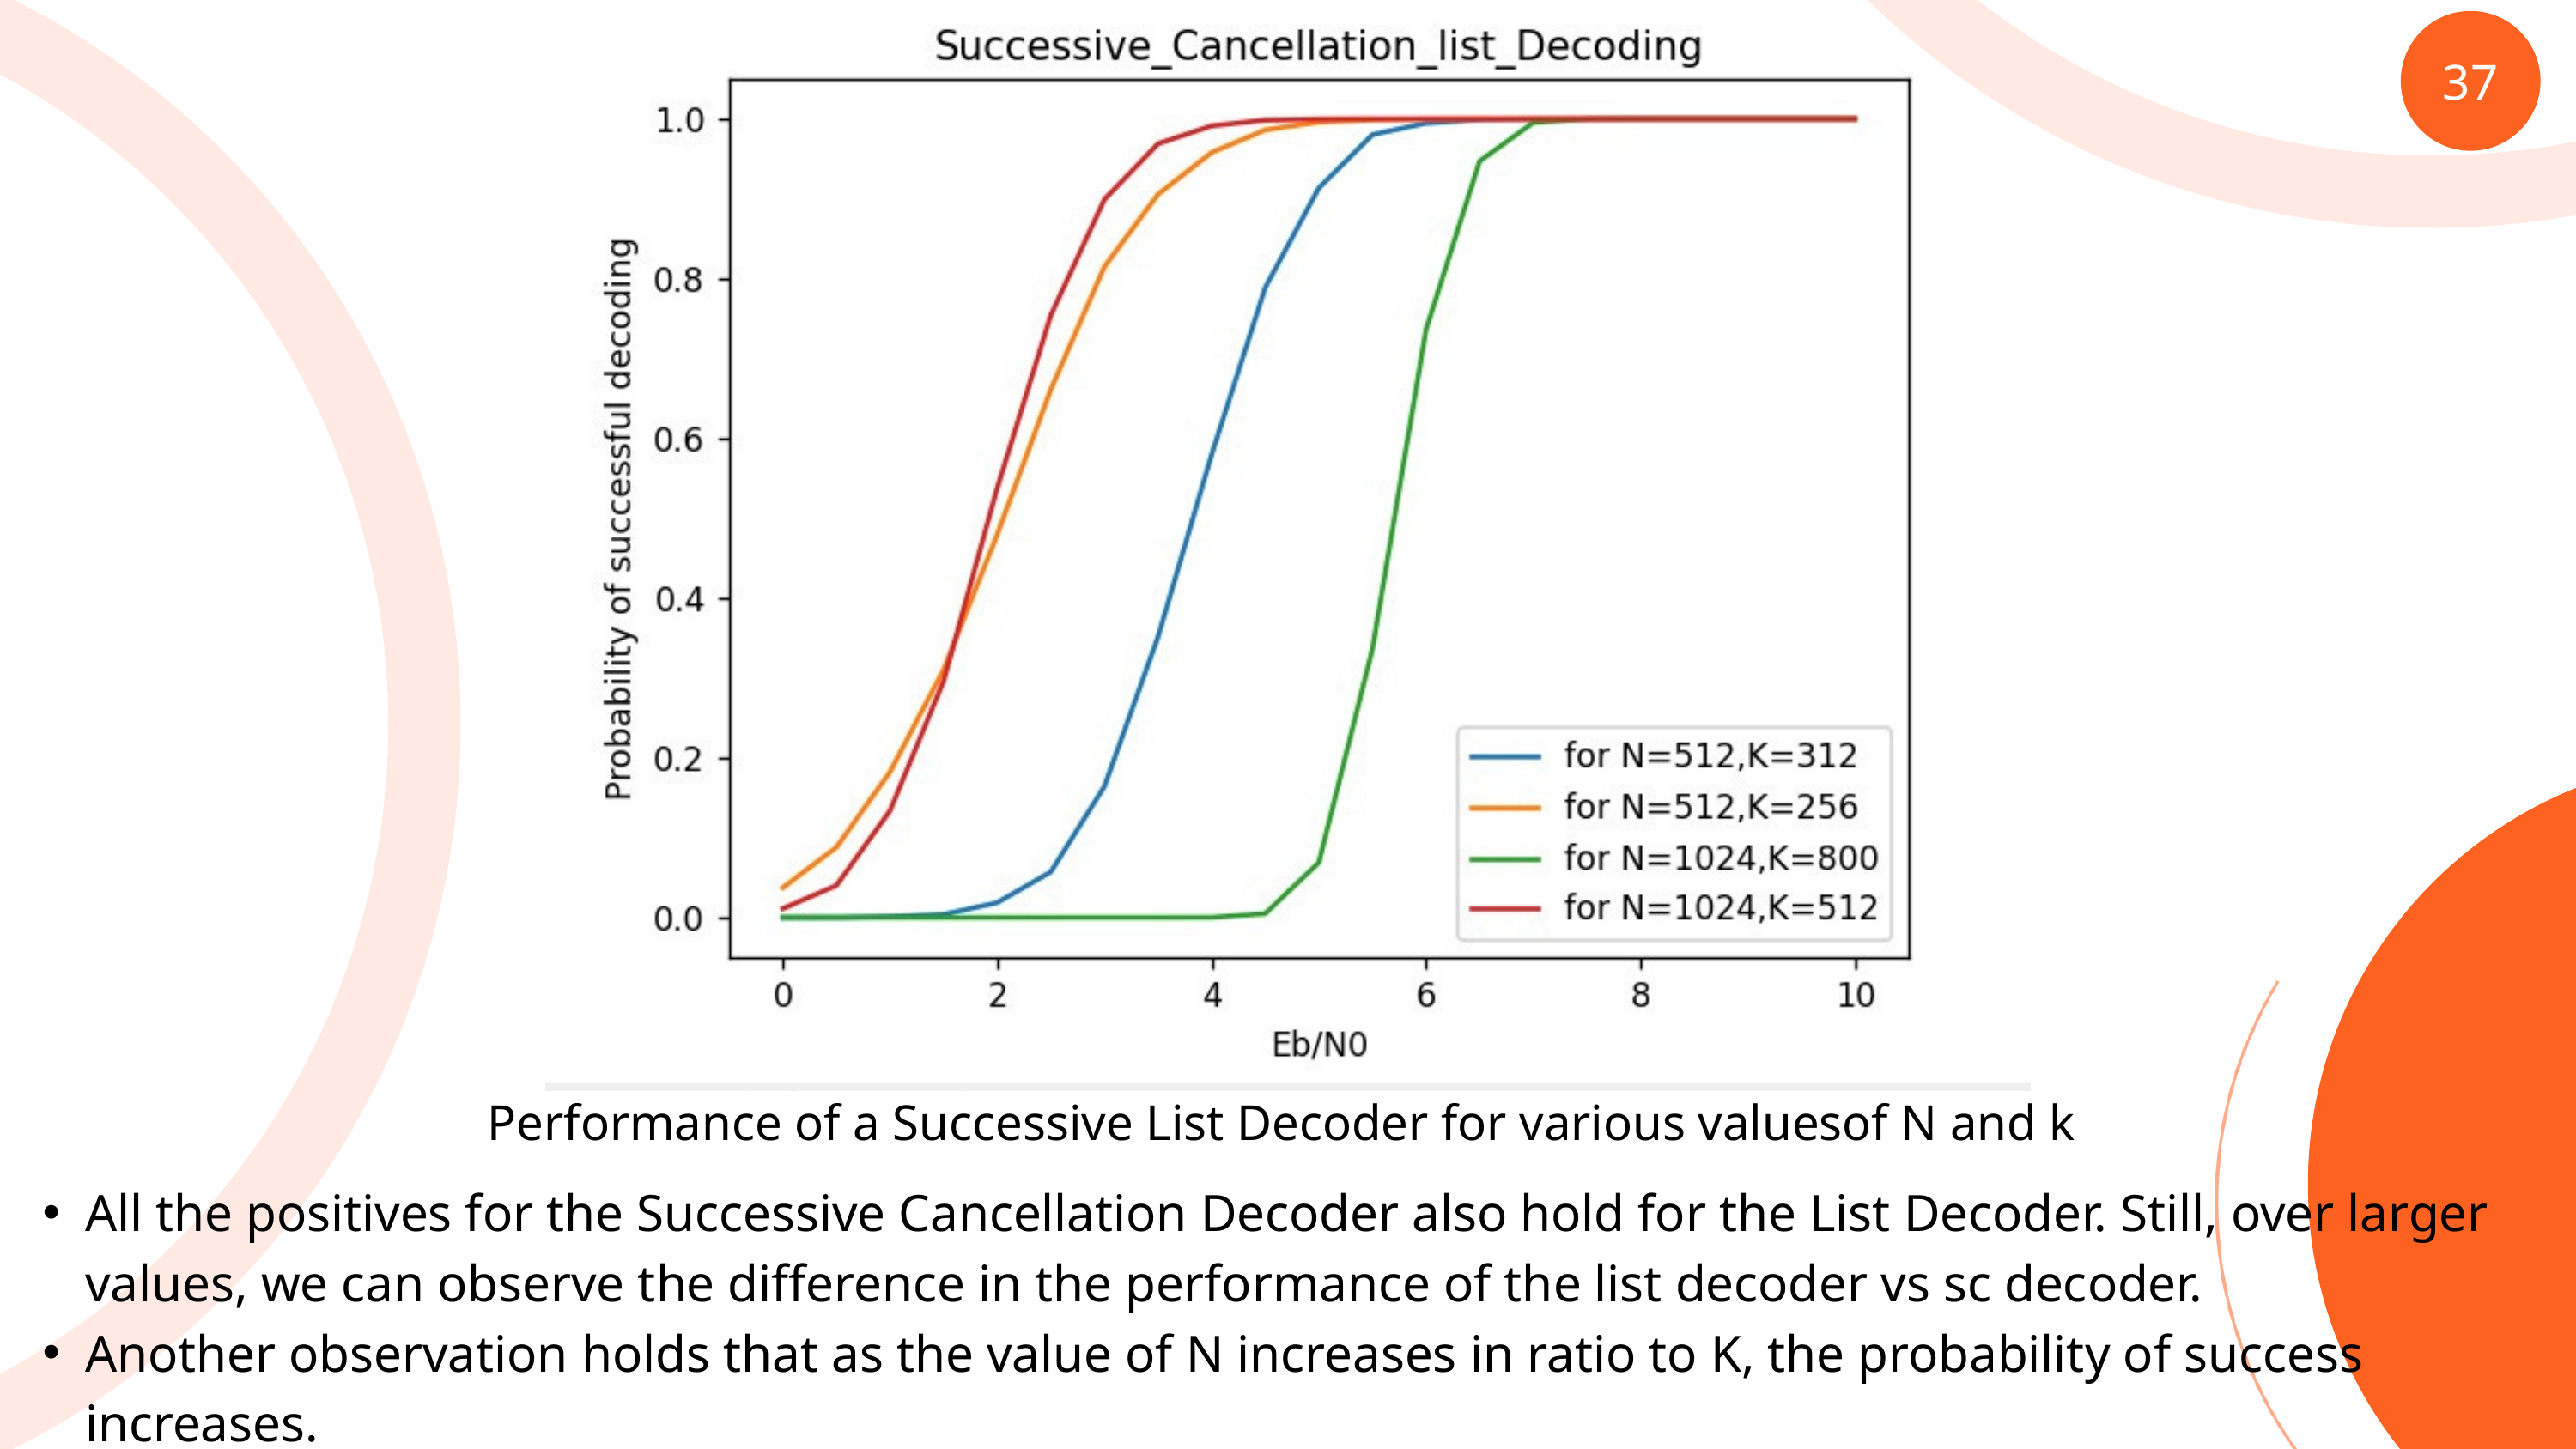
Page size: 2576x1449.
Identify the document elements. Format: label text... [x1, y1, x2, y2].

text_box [2214, 757, 2576, 1449]
text_box Performance of a Successive List Decoder for various valuesof N and k [464, 1082, 2112, 1151]
text_box [545, 0, 2031, 1082]
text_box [1656, 0, 2576, 192]
text_box All the positives for the Successive Cancellation Decoder also hold for the List Decoder. Still, over larger values, we can observe the difference in the performance of the list decoder vs sc decoder. Another observation holds that as the value of N increases in ratio to K, the probability of success increases. [429, 1171, 2209, 1449]
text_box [0, 0, 425, 1449]
